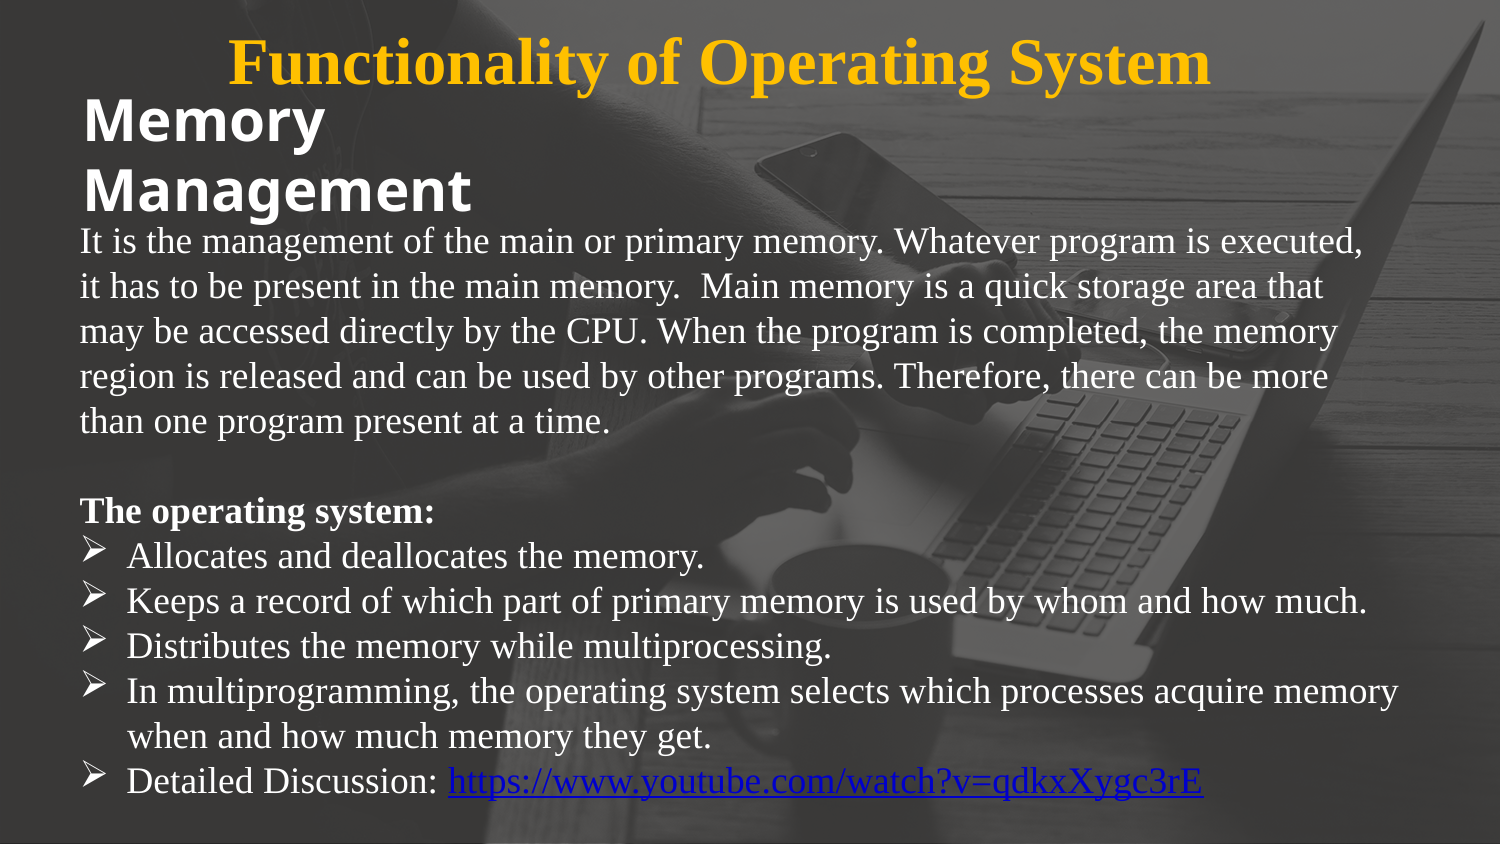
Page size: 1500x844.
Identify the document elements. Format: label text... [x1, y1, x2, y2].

text_box It is the management of the main or primary memory. Whatever program is executed, it has to be present in the main memory. Main memory is a quick storage area that may be accessed directly by the CPU. When the program is completed, the memory region is released and can be used by other programs. Therefore, there can be more than one program present at a time. The operating system: Allocates and deallocates the memory. Keeps a record of which part of primary memory is used by whom and how much. Distributes the memory while multiprocessing. In multiprogramming, the operating system selects which processes acquire memory when and how much memory they get. Detailed Discussion: https://www.youtube.com/watch?v=qdkxXygc3rE [64, 209, 1483, 844]
list Memory Management [68, 173, 528, 216]
text_box Functionality of Operating System [212, 20, 1247, 97]
